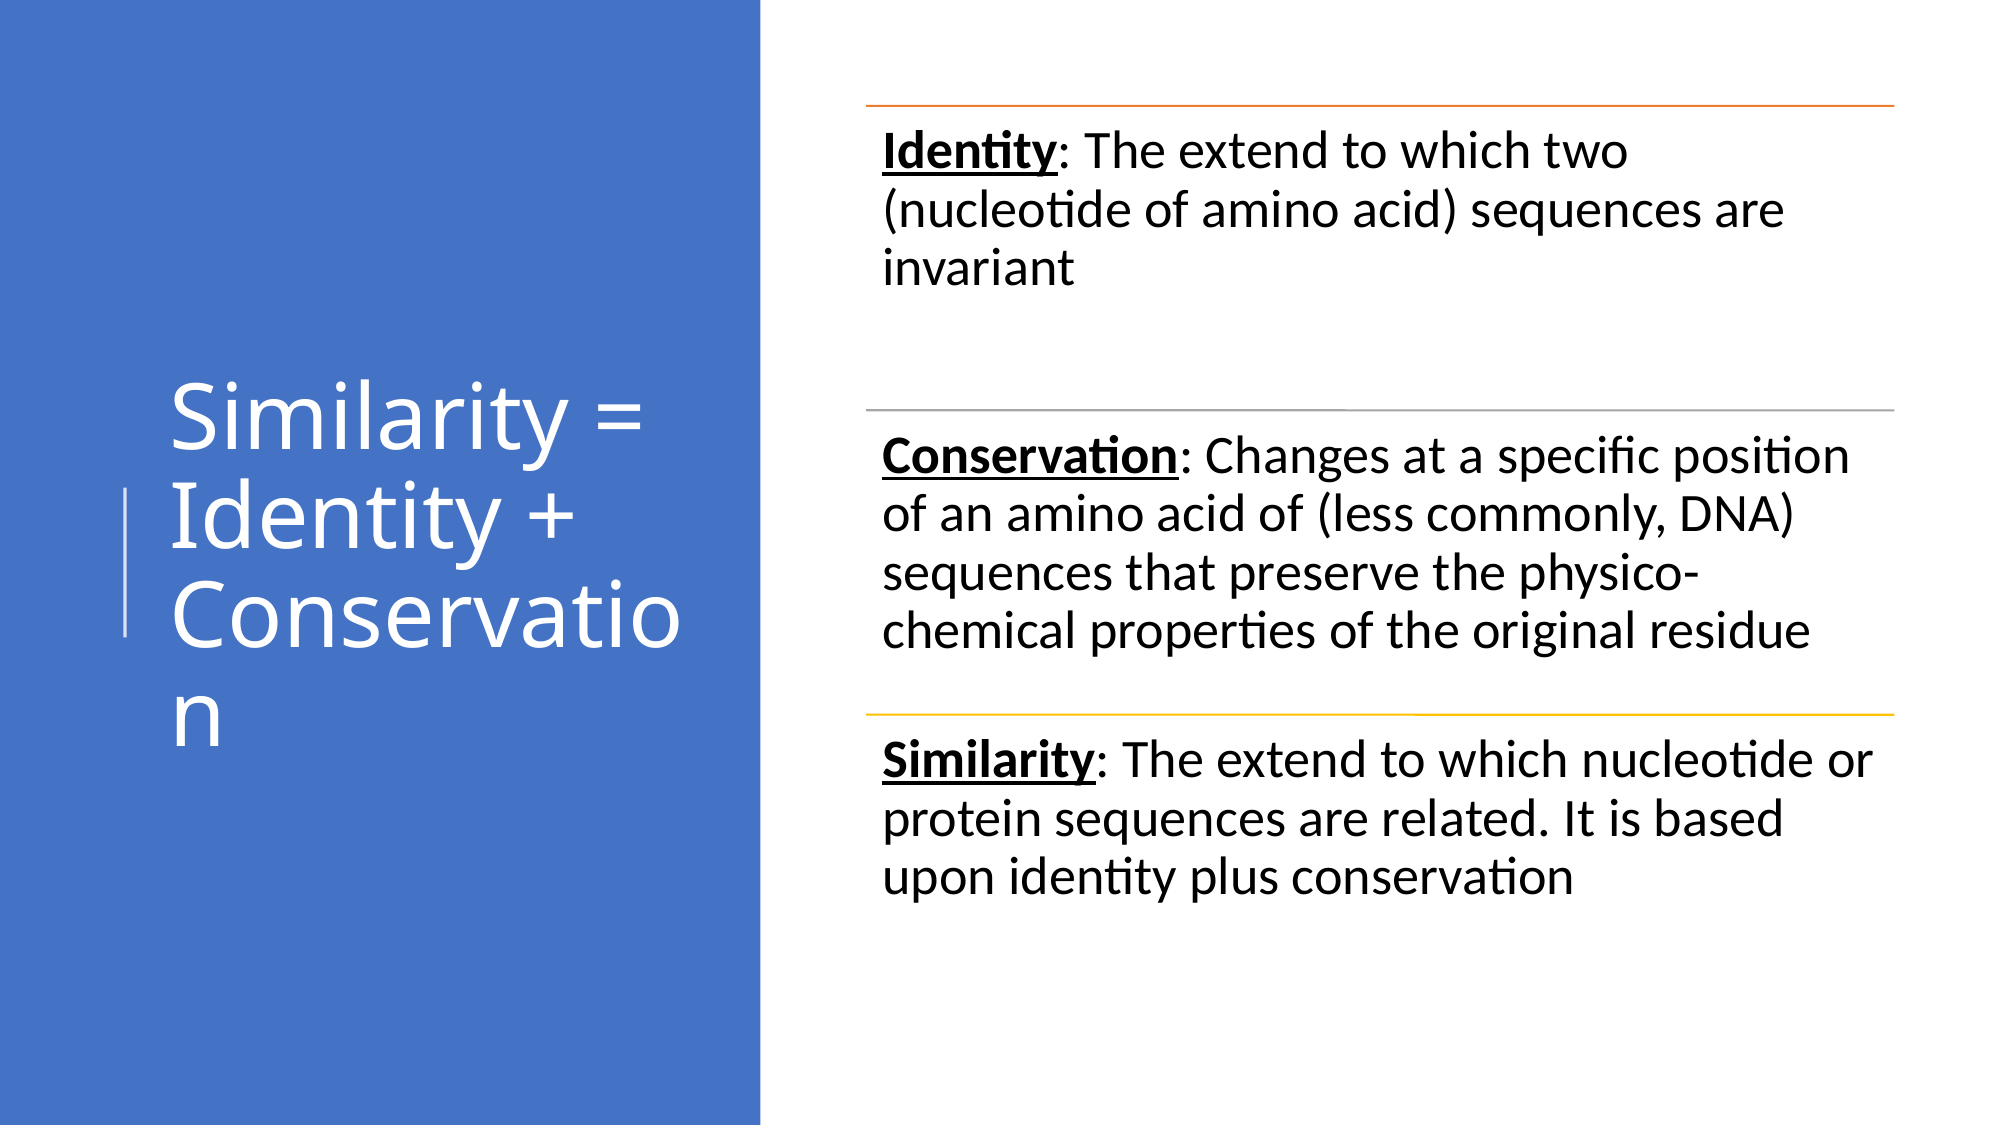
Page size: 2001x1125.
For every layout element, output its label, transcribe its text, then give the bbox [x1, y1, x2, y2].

title Similarity = Identity + Conservation [154, 116, 708, 1020]
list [866, 105, 1895, 1020]
text_box [0, 0, 761, 1125]
